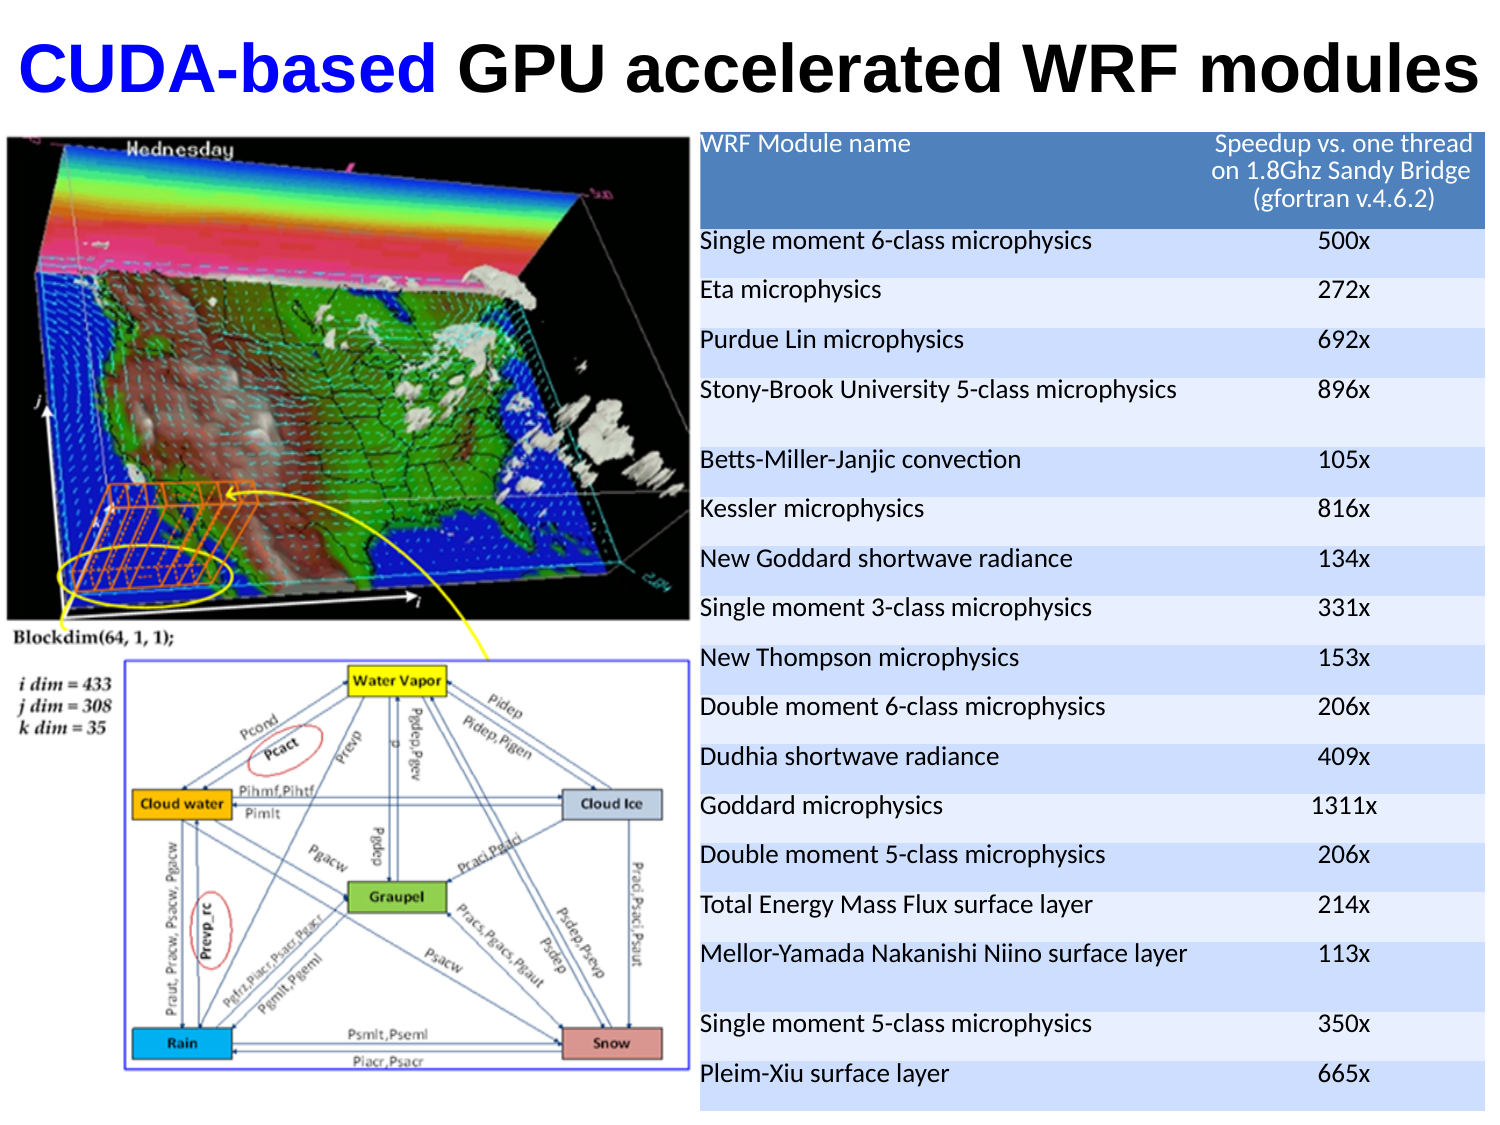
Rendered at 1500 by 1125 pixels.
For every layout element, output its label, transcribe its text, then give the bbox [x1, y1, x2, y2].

table_cell 134x [1204, 546, 1485, 596]
table_cell 896x [1204, 378, 1485, 447]
text_box [0, 131, 701, 1081]
table_cell 272x [1204, 278, 1485, 328]
table_cell 500x [1204, 229, 1485, 278]
table_cell New Thompson microphysics [701, 645, 1204, 695]
table_cell 665x [1204, 1061, 1485, 1111]
table_cell 113x [1204, 942, 1485, 1012]
table_cell Goddard microphysics [701, 794, 1204, 843]
table_cell Kessler microphysics [701, 497, 1204, 546]
table_cell Single moment 3-class microphysics [701, 596, 1204, 645]
table_cell 206x [1204, 695, 1485, 744]
table_cell Single moment 6-class microphysics [701, 229, 1204, 278]
table_header WRF Module name [701, 132, 1204, 229]
table_header Speedup vs. one thread on 1.8Ghz Sandy Bridge (gfortran v.4.6.2) [1204, 132, 1485, 229]
table_cell Pleim-Xiu surface layer [700, 1061, 1204, 1111]
table_cell 409x [1204, 744, 1485, 794]
table_cell New Goddard shortwave radiance [701, 546, 1204, 596]
table_cell Dudhia shortwave radiance [701, 744, 1204, 794]
table_cell 153x [1204, 645, 1485, 695]
table_cell Stony-Brook University 5-class microphysics [701, 378, 1204, 447]
table_cell 206x [1204, 843, 1485, 892]
table_cell Mellor-Yamada Nakanishi Niino surface layer [701, 942, 1204, 1012]
text_box CUDA-based GPU accelerated WRF modules [0, 0, 1500, 113]
table_cell 105x [1204, 447, 1485, 497]
table_cell Double moment 6-class microphysics [701, 695, 1204, 744]
table_cell Purdue Lin microphysics [701, 328, 1204, 378]
table_cell Total Energy Mass Flux surface layer [701, 892, 1204, 942]
table_cell Betts-Miller-Janjic convection [701, 447, 1204, 497]
slide_number 25 [1074, 1042, 1425, 1103]
table_cell 214x [1204, 892, 1485, 942]
table_cell 816x [1204, 497, 1485, 546]
table_cell 350x [1204, 1012, 1485, 1061]
table_cell 1311x [1204, 794, 1485, 843]
table_cell Single moment 5-class microphysics [701, 1012, 1204, 1061]
table_cell Eta microphysics [701, 278, 1204, 328]
table_cell 692x [1204, 328, 1485, 378]
table_cell Double moment 5-class microphysics [701, 843, 1204, 892]
table_cell 331x [1204, 596, 1485, 645]
